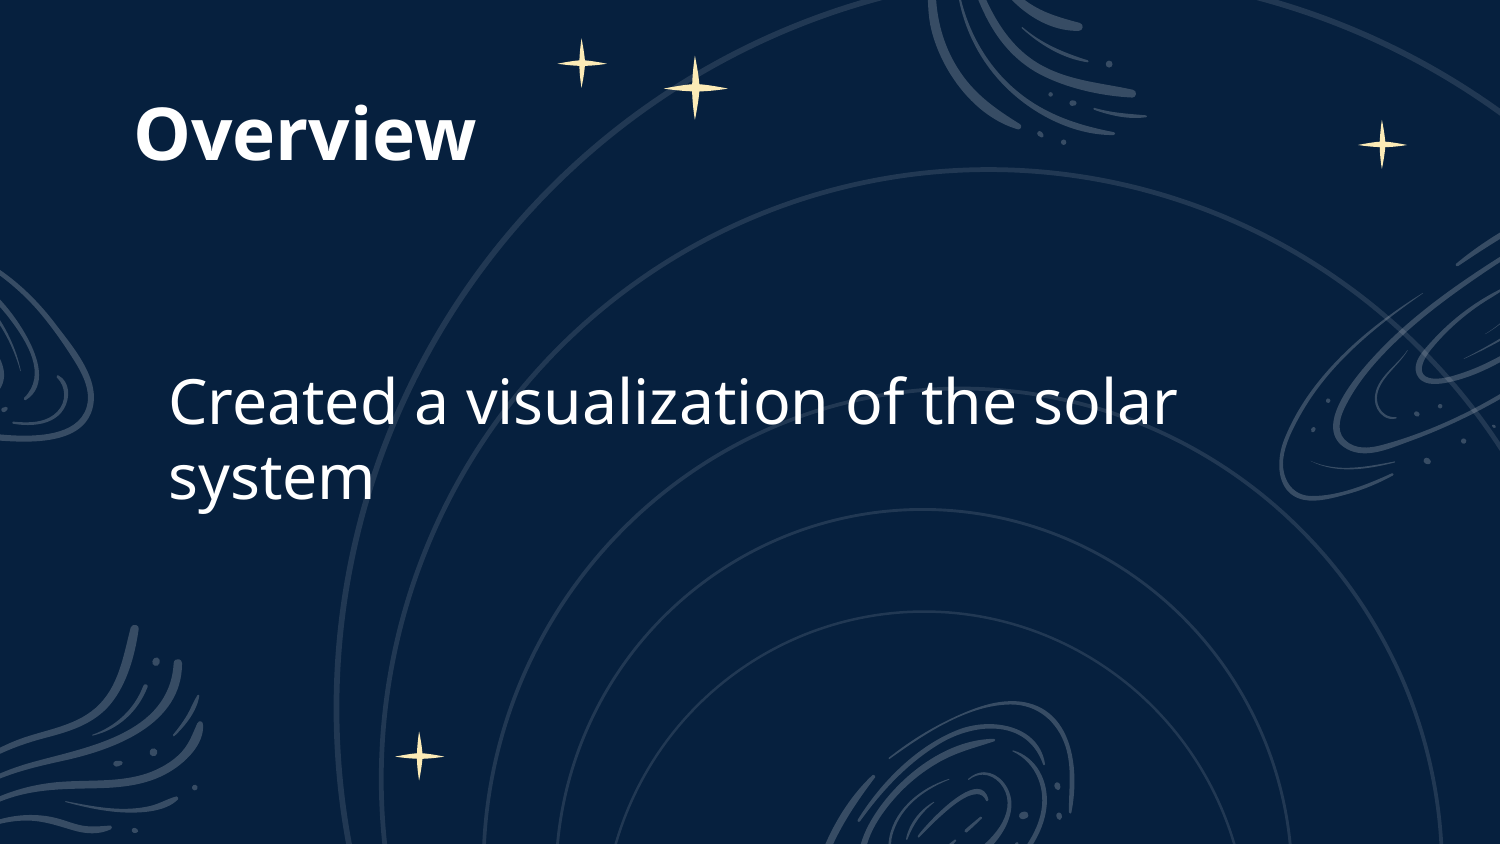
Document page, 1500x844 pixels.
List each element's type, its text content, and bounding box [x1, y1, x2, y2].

list Created a visualization of the solar system [153, 346, 1347, 497]
title Overview [118, 72, 1382, 167]
